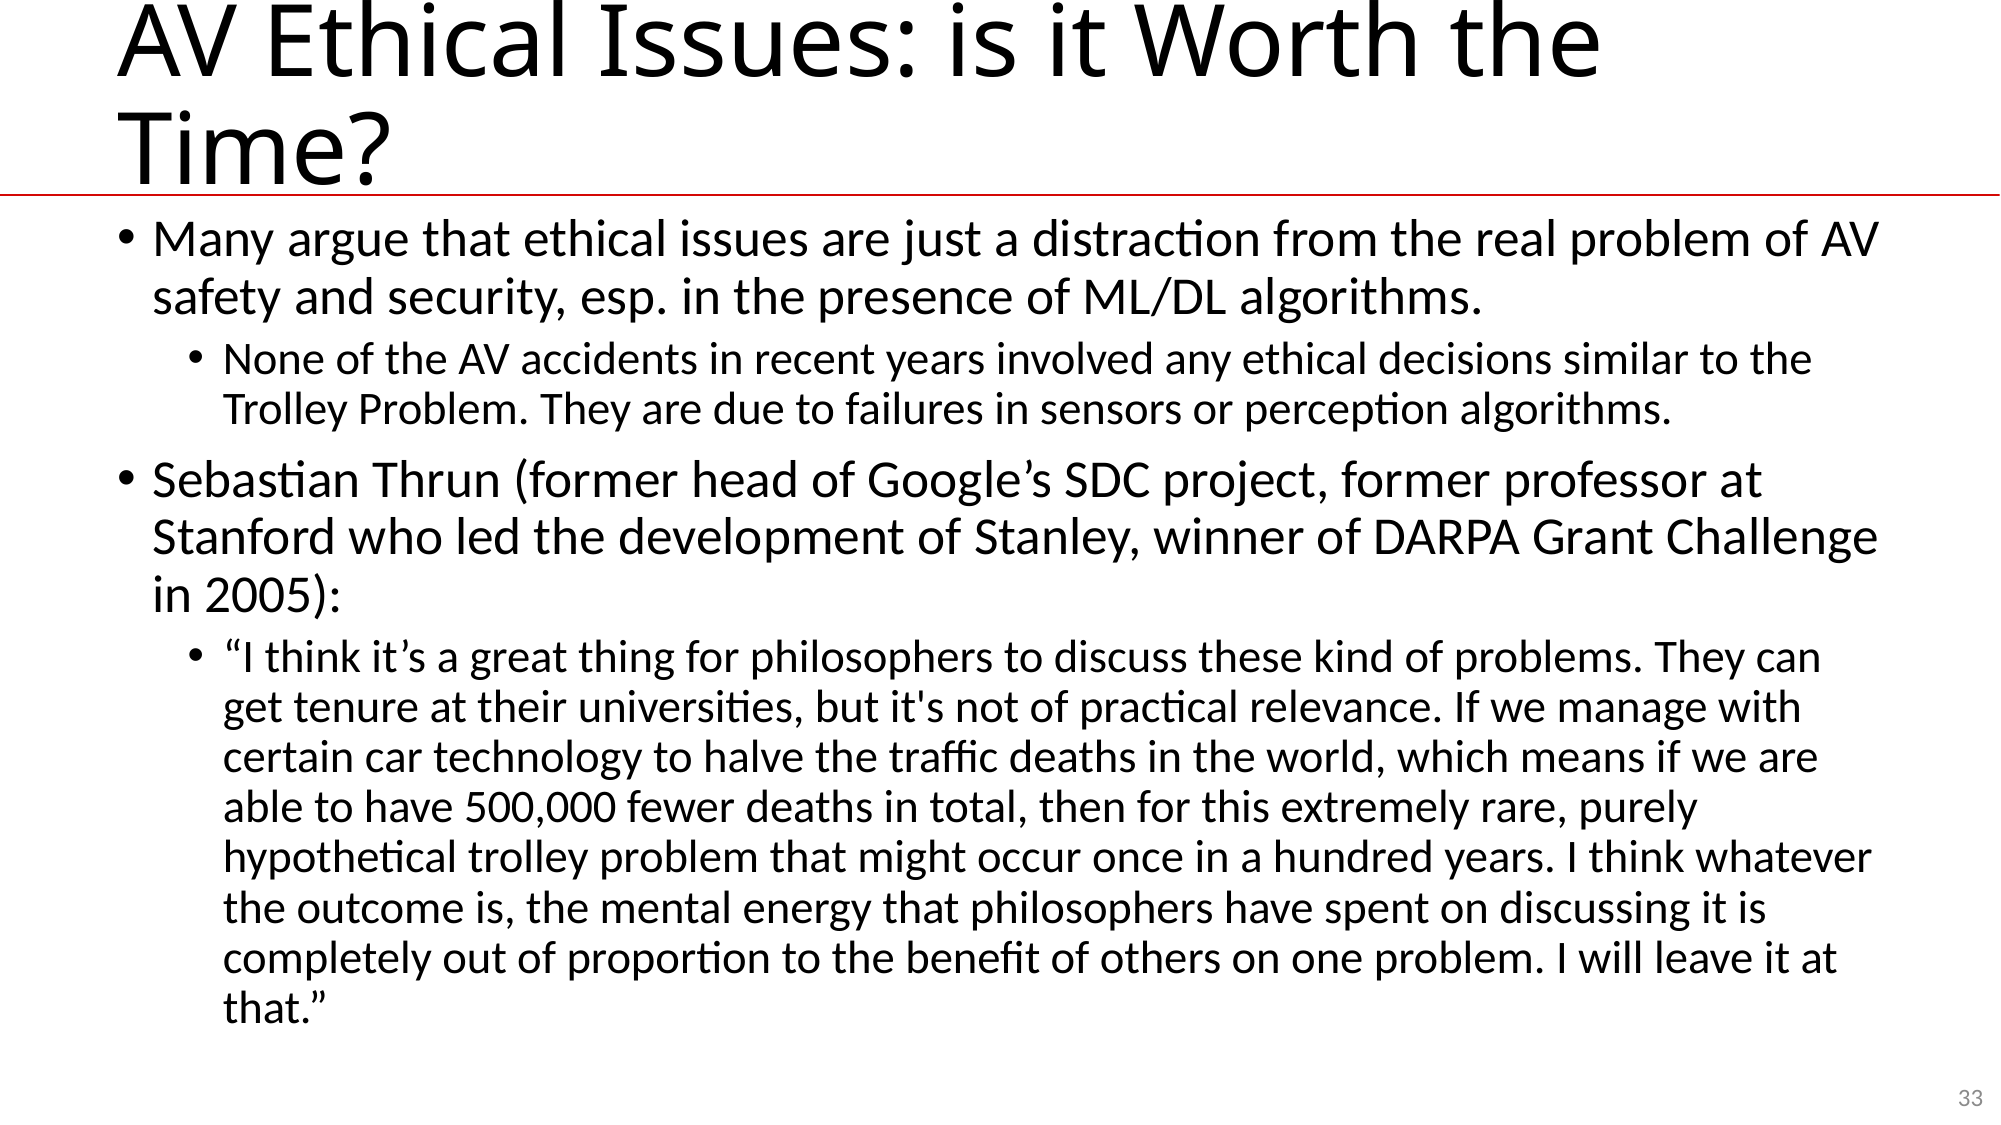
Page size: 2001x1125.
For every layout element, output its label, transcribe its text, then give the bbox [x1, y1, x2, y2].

list Many argue that ethical issues are just a distraction from the real problem of AV safety and security, esp. in the presence of ML/DL algorithms. None of the AV accidents in recent years involved any ethical decisions similar to the Trolley Problem. They are due to failures in sensors or perception algorithms. Sebastian Thrun (former head of Google’s SDC project, former professor at Stanford who led the development of Stanley, winner of DARPA Grant Challenge in 2005): “I think it’s a great thing for philosophers to discuss these kind of problems. They can get tenure at their universities, but it's not of practical relevance. If we manage with certain car technology to halve the traffic deaths in the world, which means if we are able to have 500,000 fewer deaths in total, then for this extremely rare, purely hypothetical trolley problem that might occur once in a hundred years. I think whatever the outcome is, the mental energy that philosophers have spent on discussing it is completely out of proportion to the benefit of others on one problem. I will leave it at that.” [102, 203, 1899, 1056]
title AV Ethical Issues: is it Worth the Time? [102, 10, 1899, 186]
slide_number 33 [1548, 1066, 1999, 1125]
